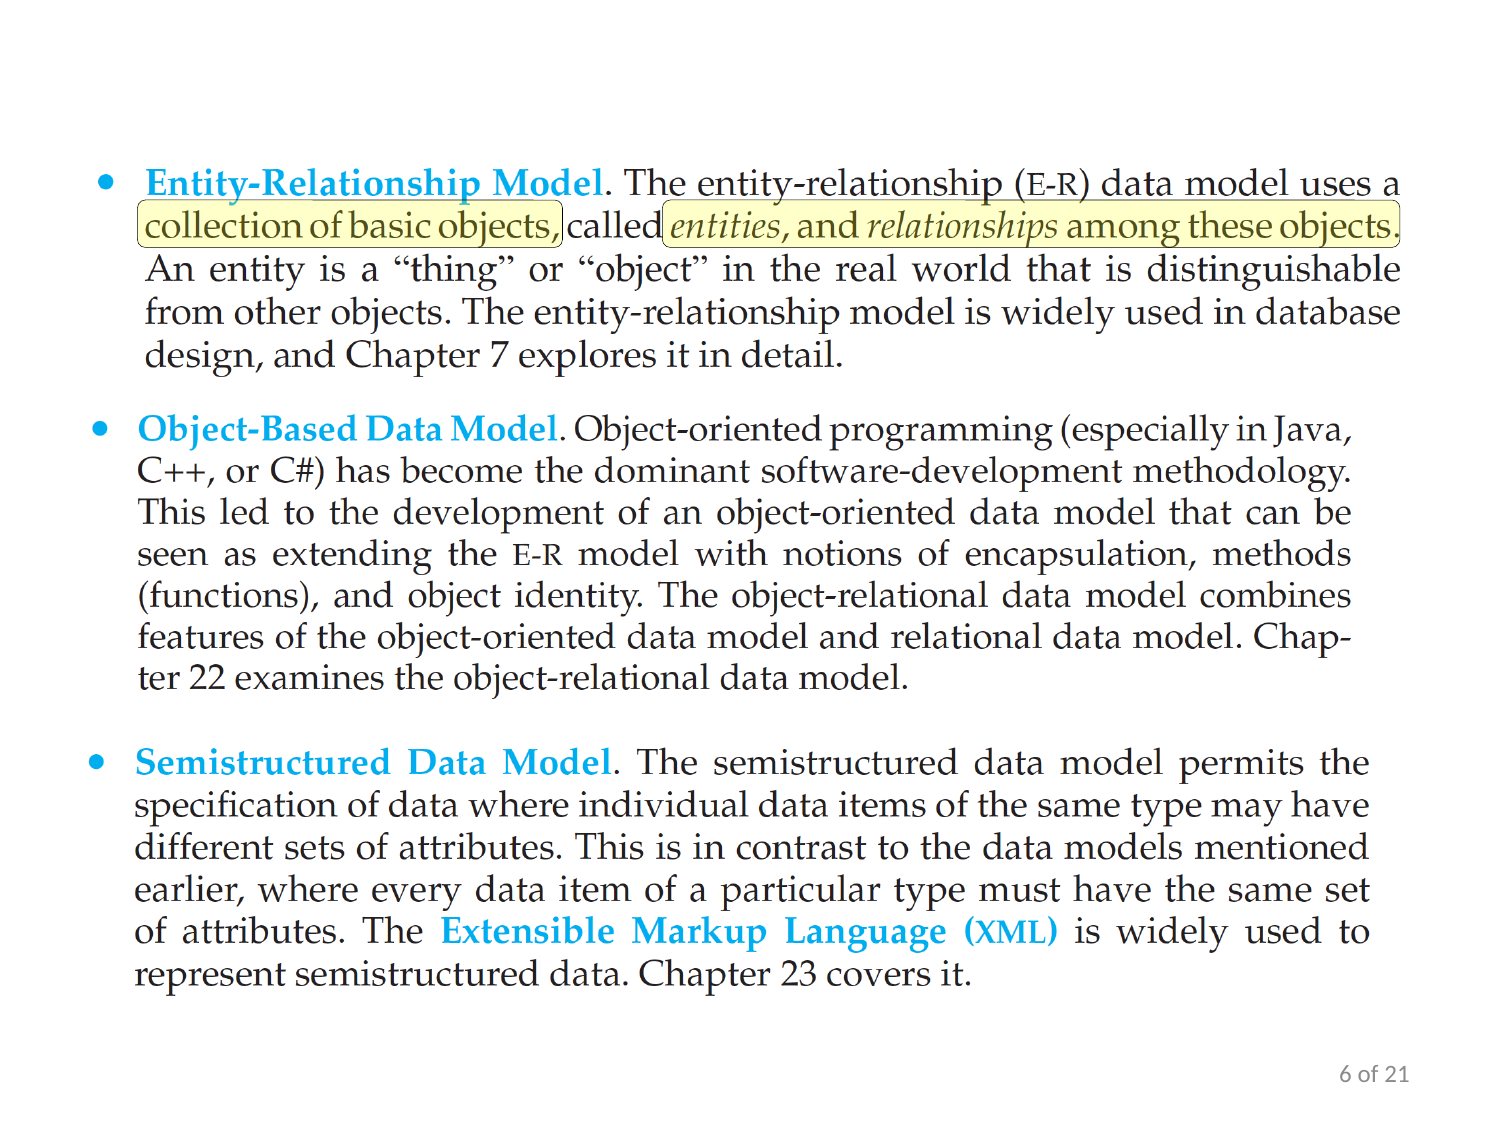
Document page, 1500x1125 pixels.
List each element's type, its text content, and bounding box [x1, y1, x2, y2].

picture [87, 408, 1363, 702]
picture [87, 162, 1426, 381]
slide_number 6 of 21 [1074, 1042, 1425, 1103]
picture [74, 737, 1388, 1040]
